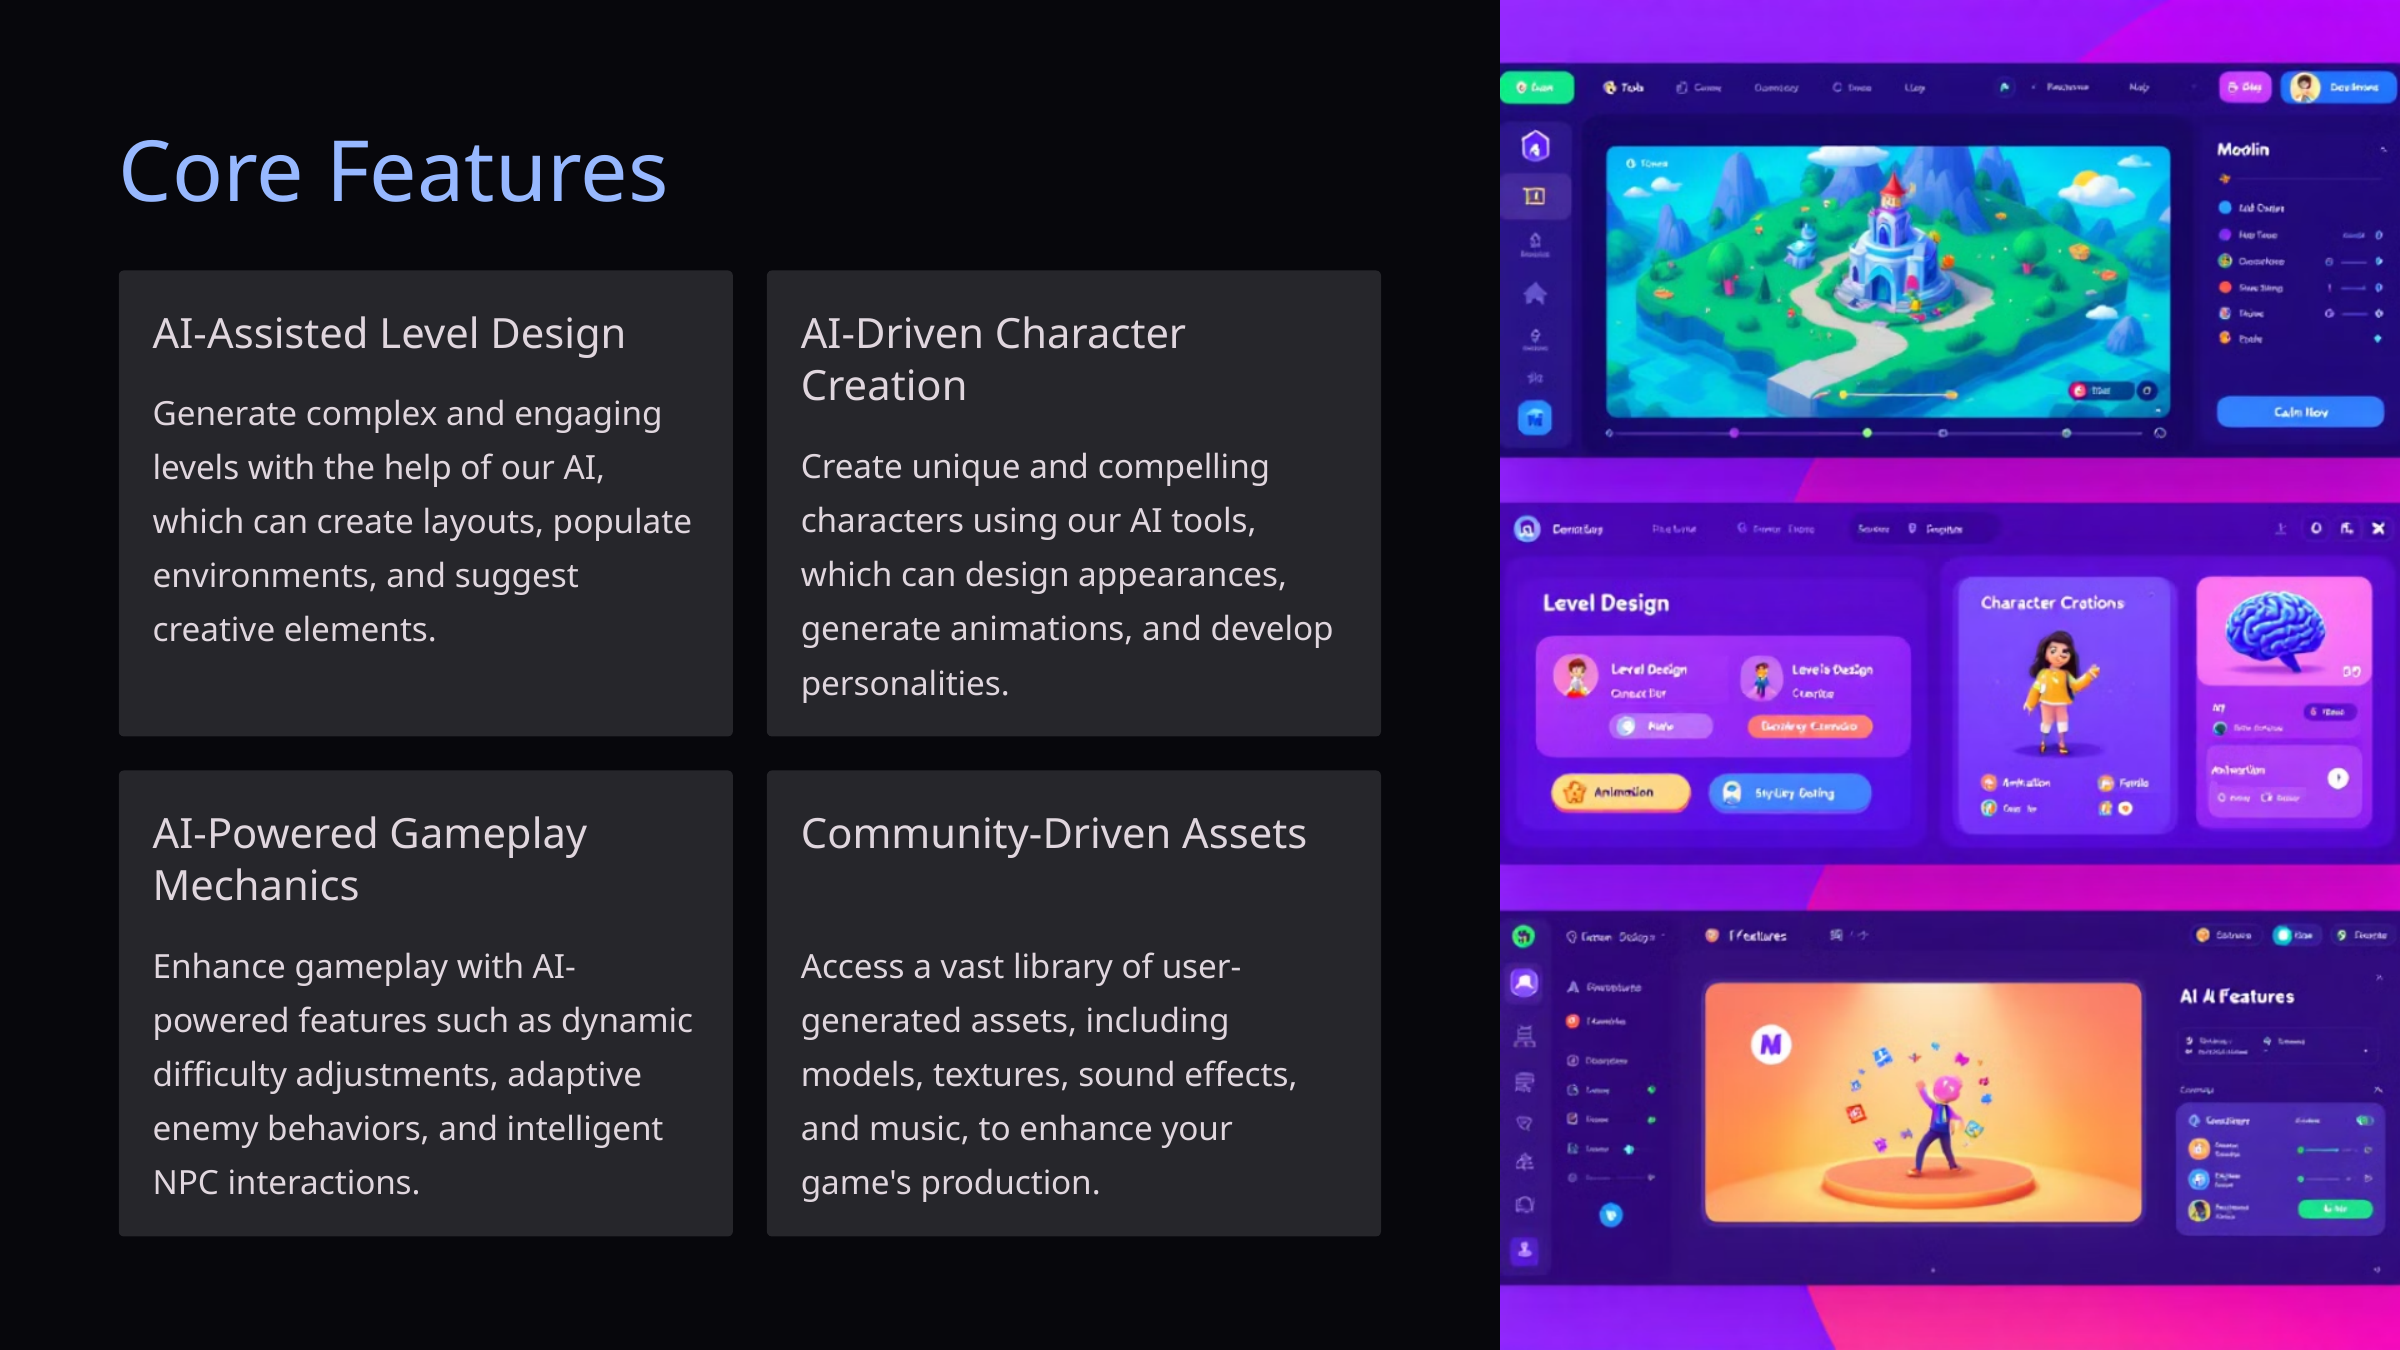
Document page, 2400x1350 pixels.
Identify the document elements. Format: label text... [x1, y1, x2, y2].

text_box Access a vast library of user-generated assets, including models, textures, sound effects, and music, to enhance your game's production. [800, 930, 1348, 1203]
text_box Core Features [118, 113, 968, 220]
text_box [118, 270, 733, 737]
text_box Create unique and compelling characters using our AI tools, which can design appearances, generate animations, and develop personalities. [800, 430, 1348, 703]
text_box [766, 770, 1382, 1237]
text_box [766, 270, 1382, 737]
text_box Community-Driven Assets [800, 804, 1348, 911]
text_box AI-Powered Gameplay Mechanics [152, 804, 700, 911]
text_box AI-Driven Character Creation [800, 304, 1348, 411]
text_box [118, 770, 733, 1237]
text_box Generate complex and engaging levels with the help of our AI, which can create layouts, populate environments, and suggest creative elements. [152, 377, 700, 650]
text_box Enhance gameplay with AI-powered features such as dynamic difficulty adjustments, adaptive enemy behaviors, and intelligent NPC interactions. [152, 930, 700, 1203]
picture [1499, 0, 2400, 1350]
text_box AI-Assisted Level Design [152, 304, 691, 358]
